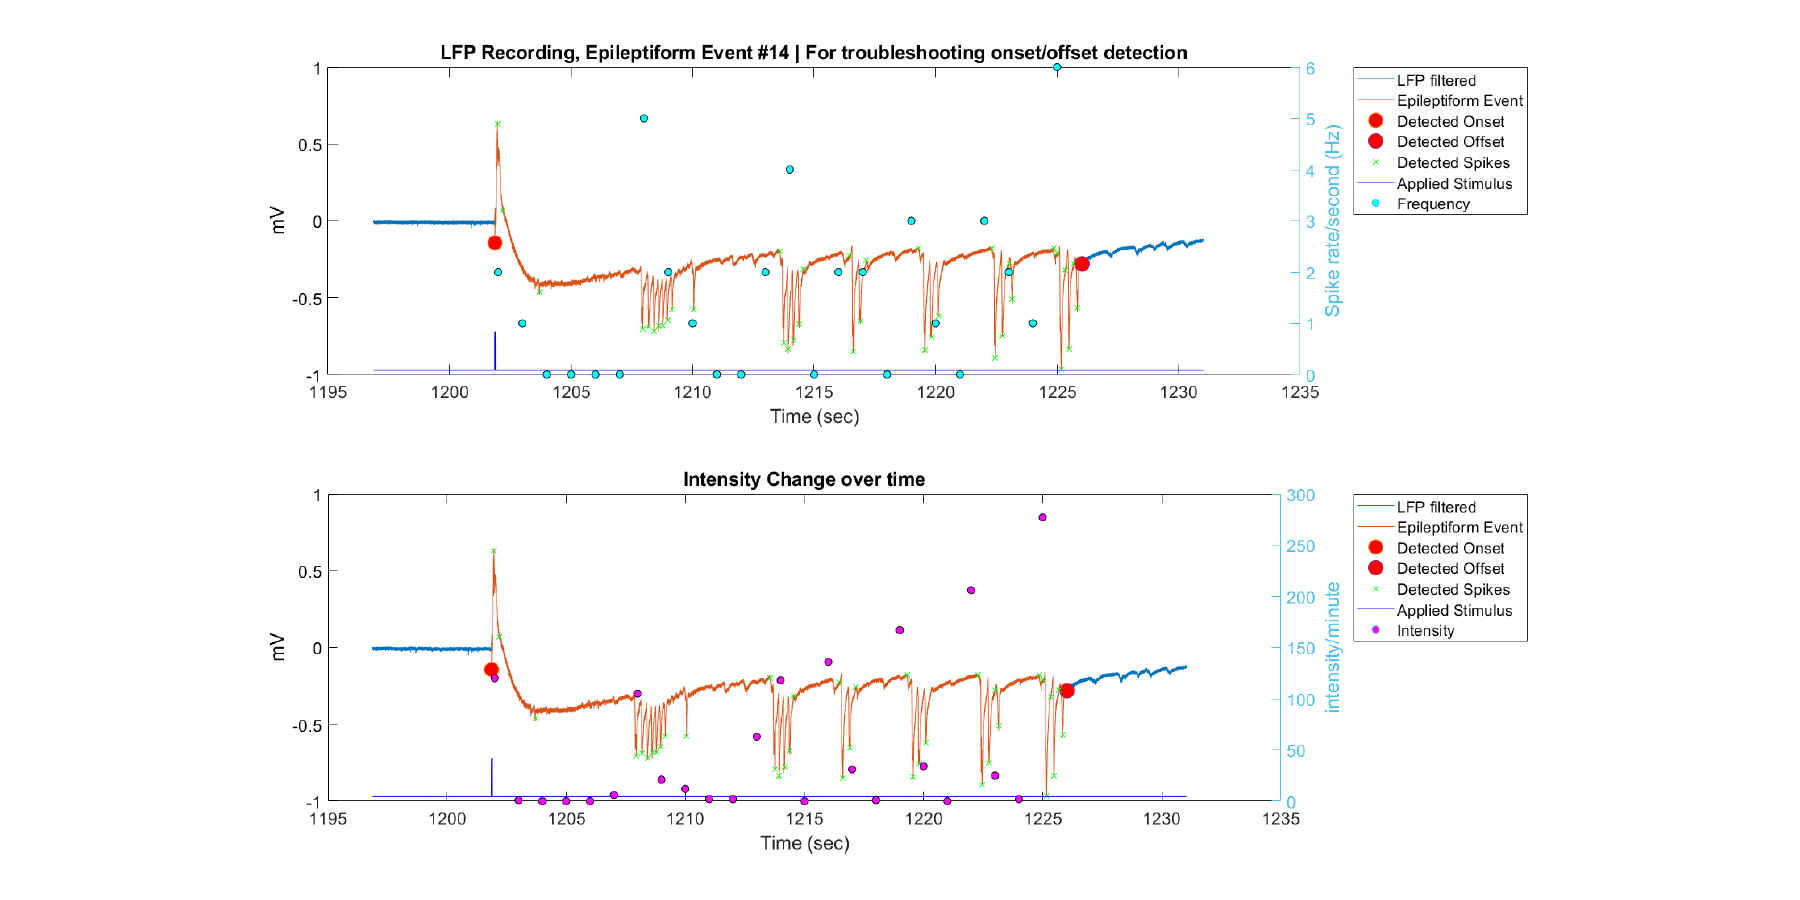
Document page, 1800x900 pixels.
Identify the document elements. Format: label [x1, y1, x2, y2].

picture [126, 0, 1674, 900]
